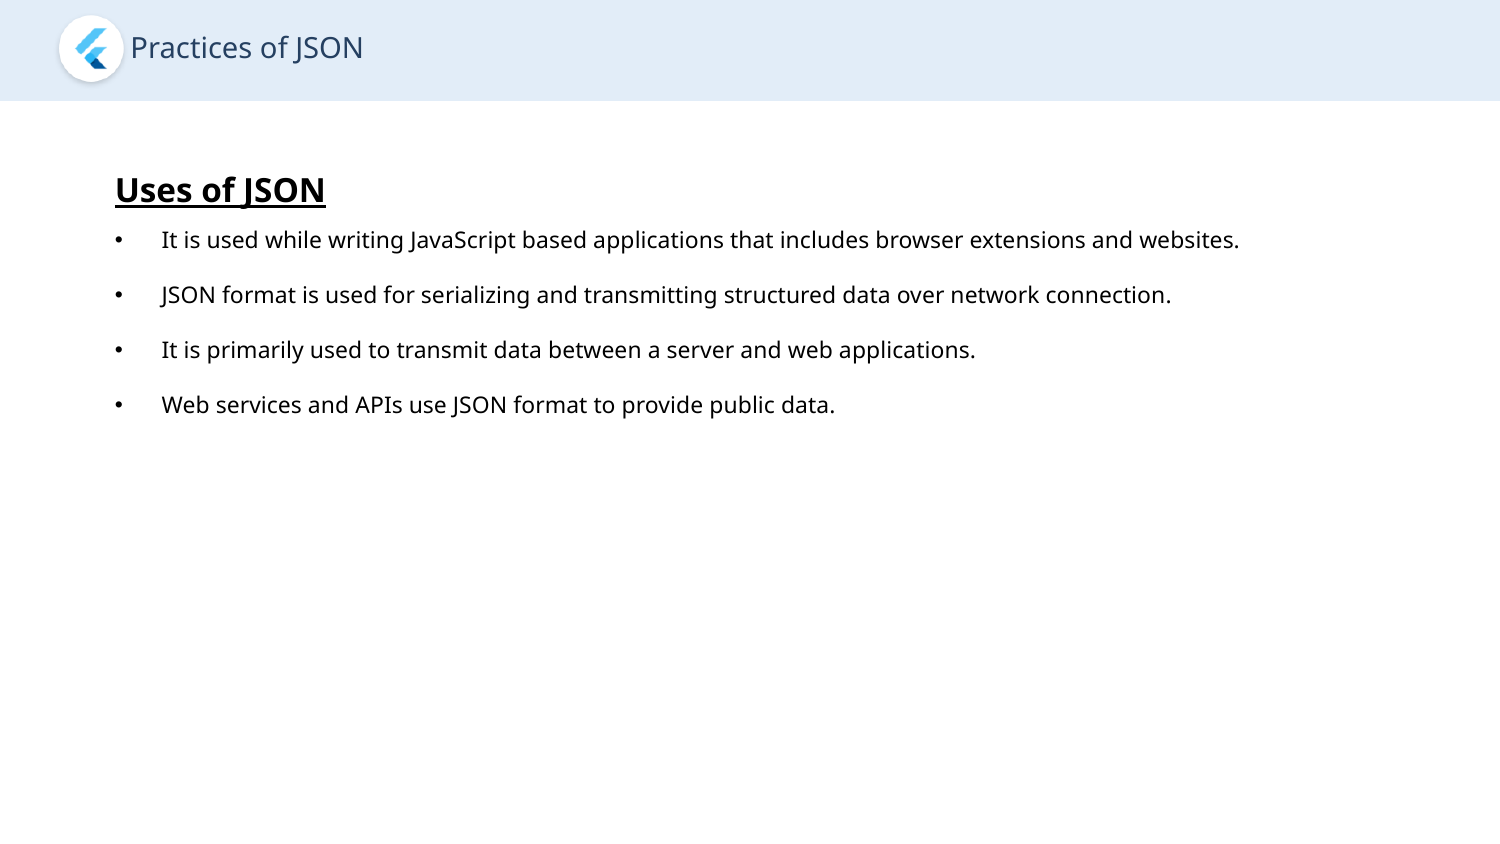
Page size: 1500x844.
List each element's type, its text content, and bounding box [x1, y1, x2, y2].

picture [0, 0, 1500, 844]
text_box Practices of JSON [115, 21, 380, 72]
text_box Uses of JSON It is used while writing JavaScript based applications that includes browser extensions and websites. JSON format is used for serializing and transmitting structured data over network connection. It is primarily used to transmit data between a server and web applications. Web services and APIs use JSON format to provide public data. [99, 159, 1263, 426]
